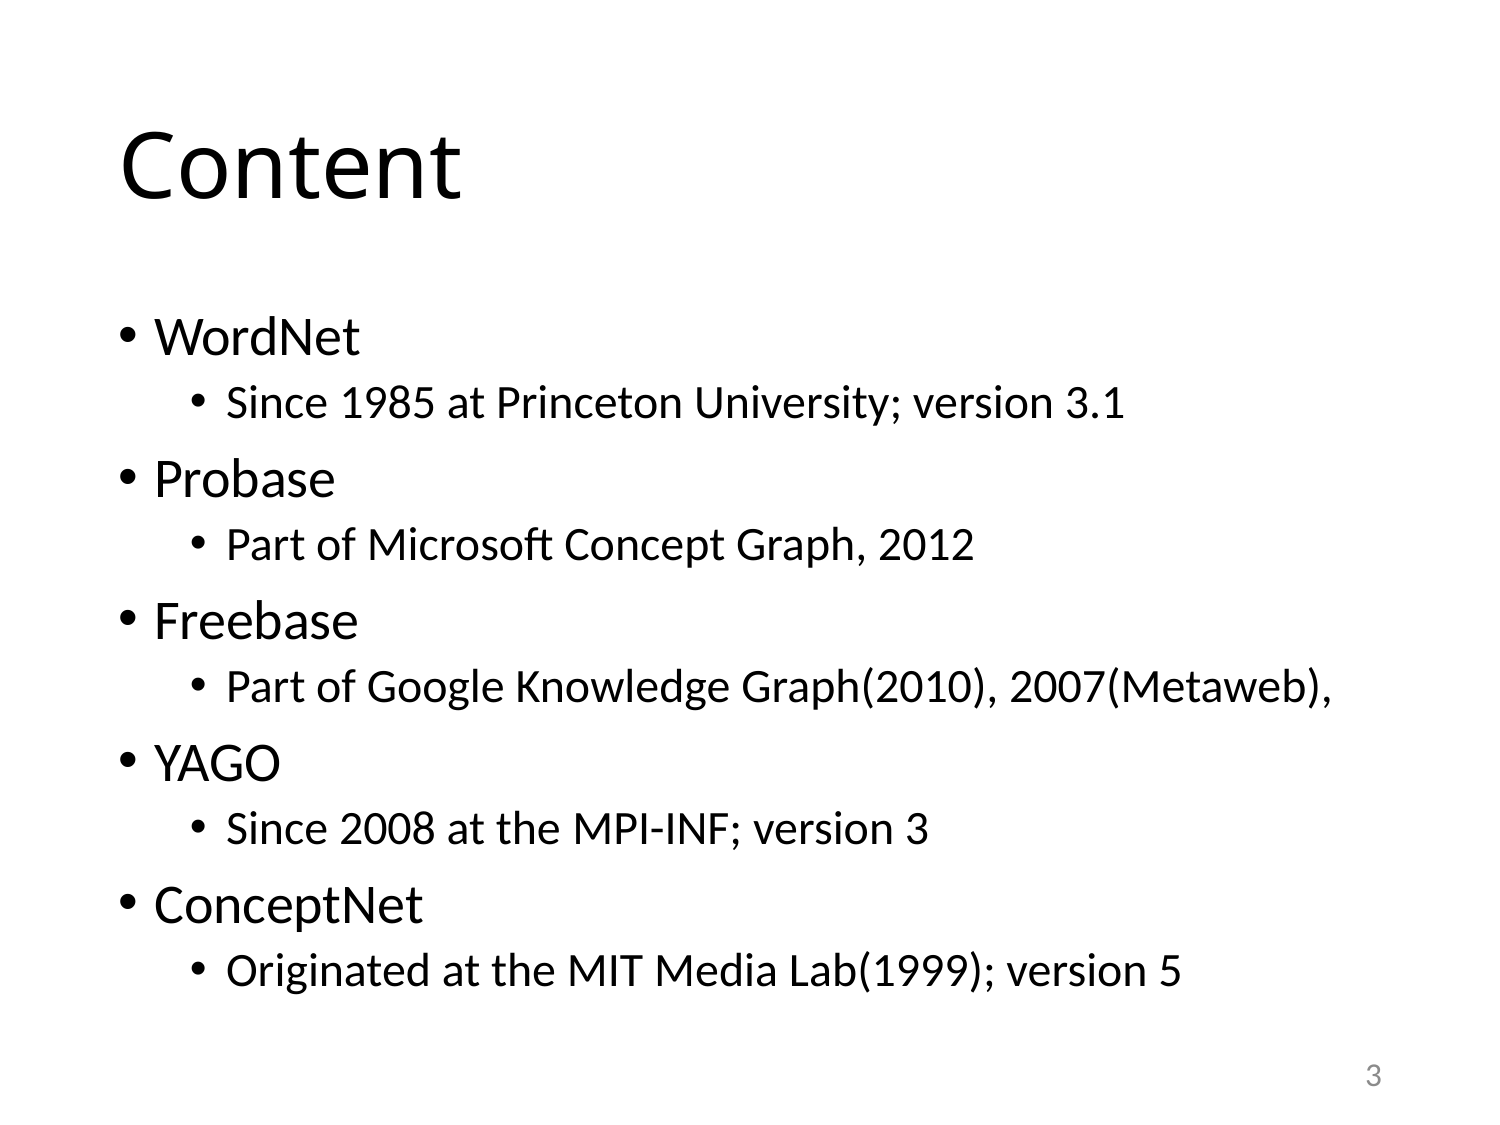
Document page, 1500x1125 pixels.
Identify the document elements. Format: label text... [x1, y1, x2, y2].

title Content [103, 59, 1397, 278]
slide_number 3 [1059, 1042, 1397, 1103]
list WordNet Since 1985 at Princeton University; version 3.1 Probase Part of Microsoft Concept Graph, 2012 Freebase Part of Google Knowledge Graph(2010), 2007(Metaweb), YAGO Since 2008 at the MPI-INF; version 3 ConceptNet Originated at the MIT Media Lab(1999); version 5 [103, 299, 1397, 1014]
